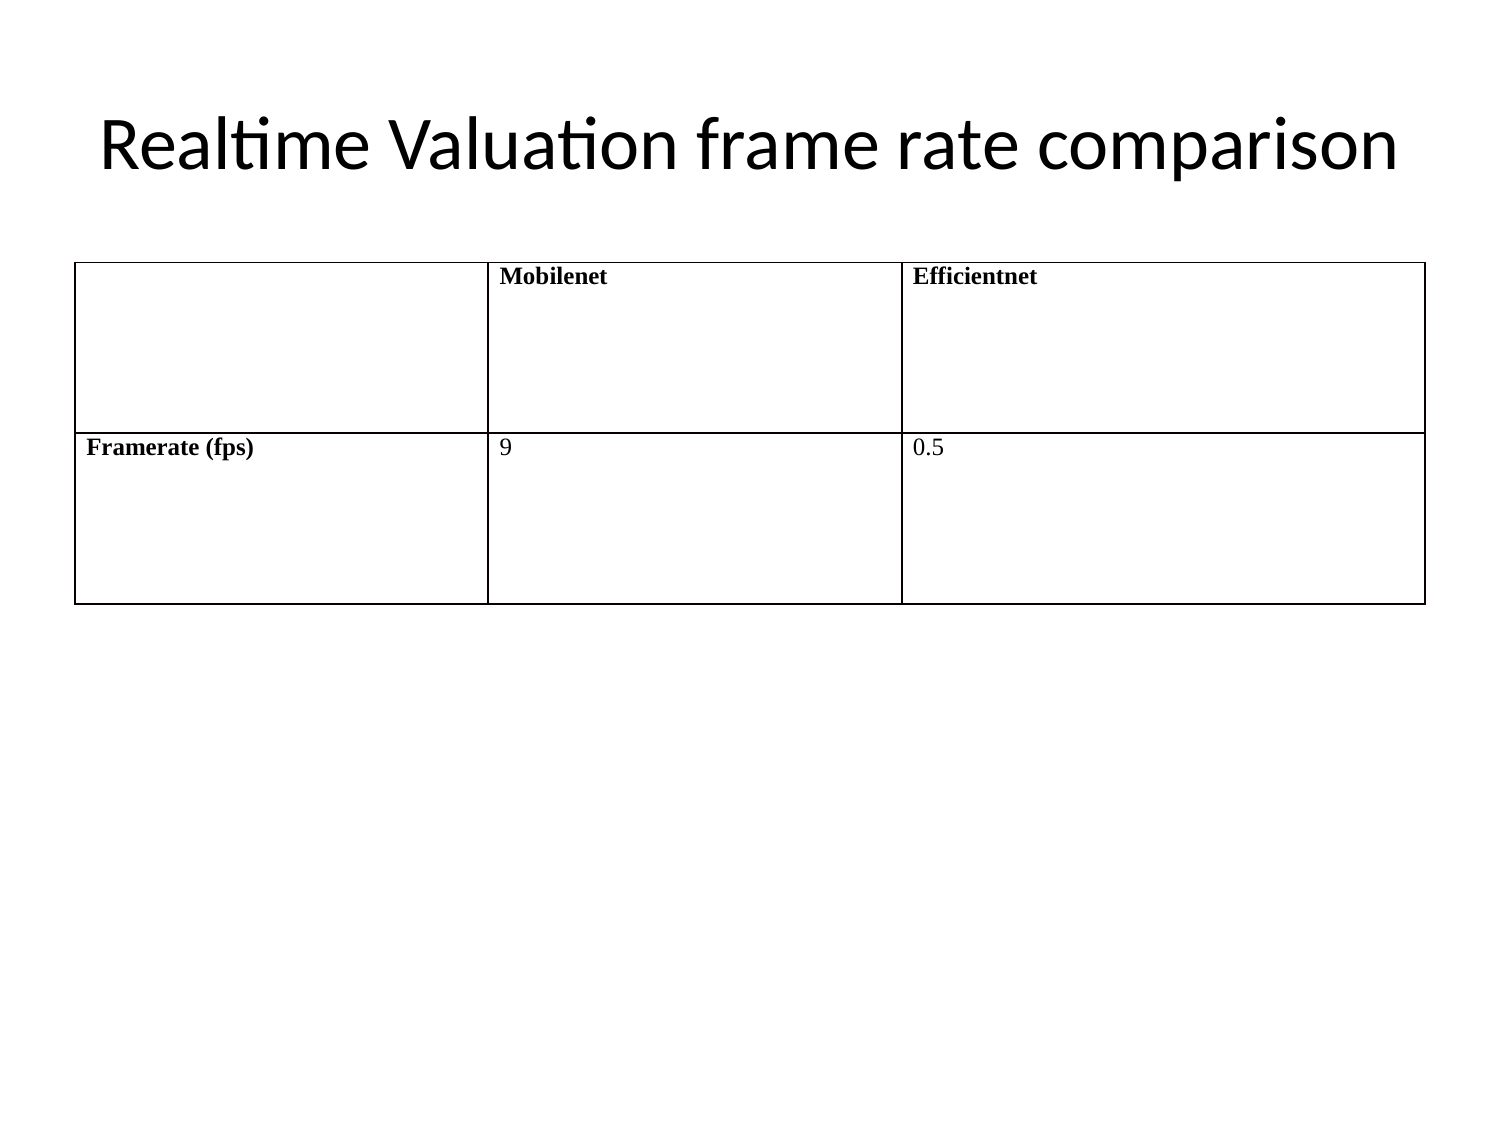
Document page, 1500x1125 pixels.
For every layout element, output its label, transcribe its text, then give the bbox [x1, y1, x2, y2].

table_header Mobilenet [489, 263, 901, 432]
table_cell 9 [489, 434, 901, 603]
title Realtime Valuation frame rate comparison [75, 45, 1425, 233]
table_header Efficientnet [903, 263, 1424, 432]
table_header [76, 263, 487, 432]
table_cell 0.5 [903, 434, 1424, 603]
table_cell Framerate (fps) [76, 434, 487, 603]
